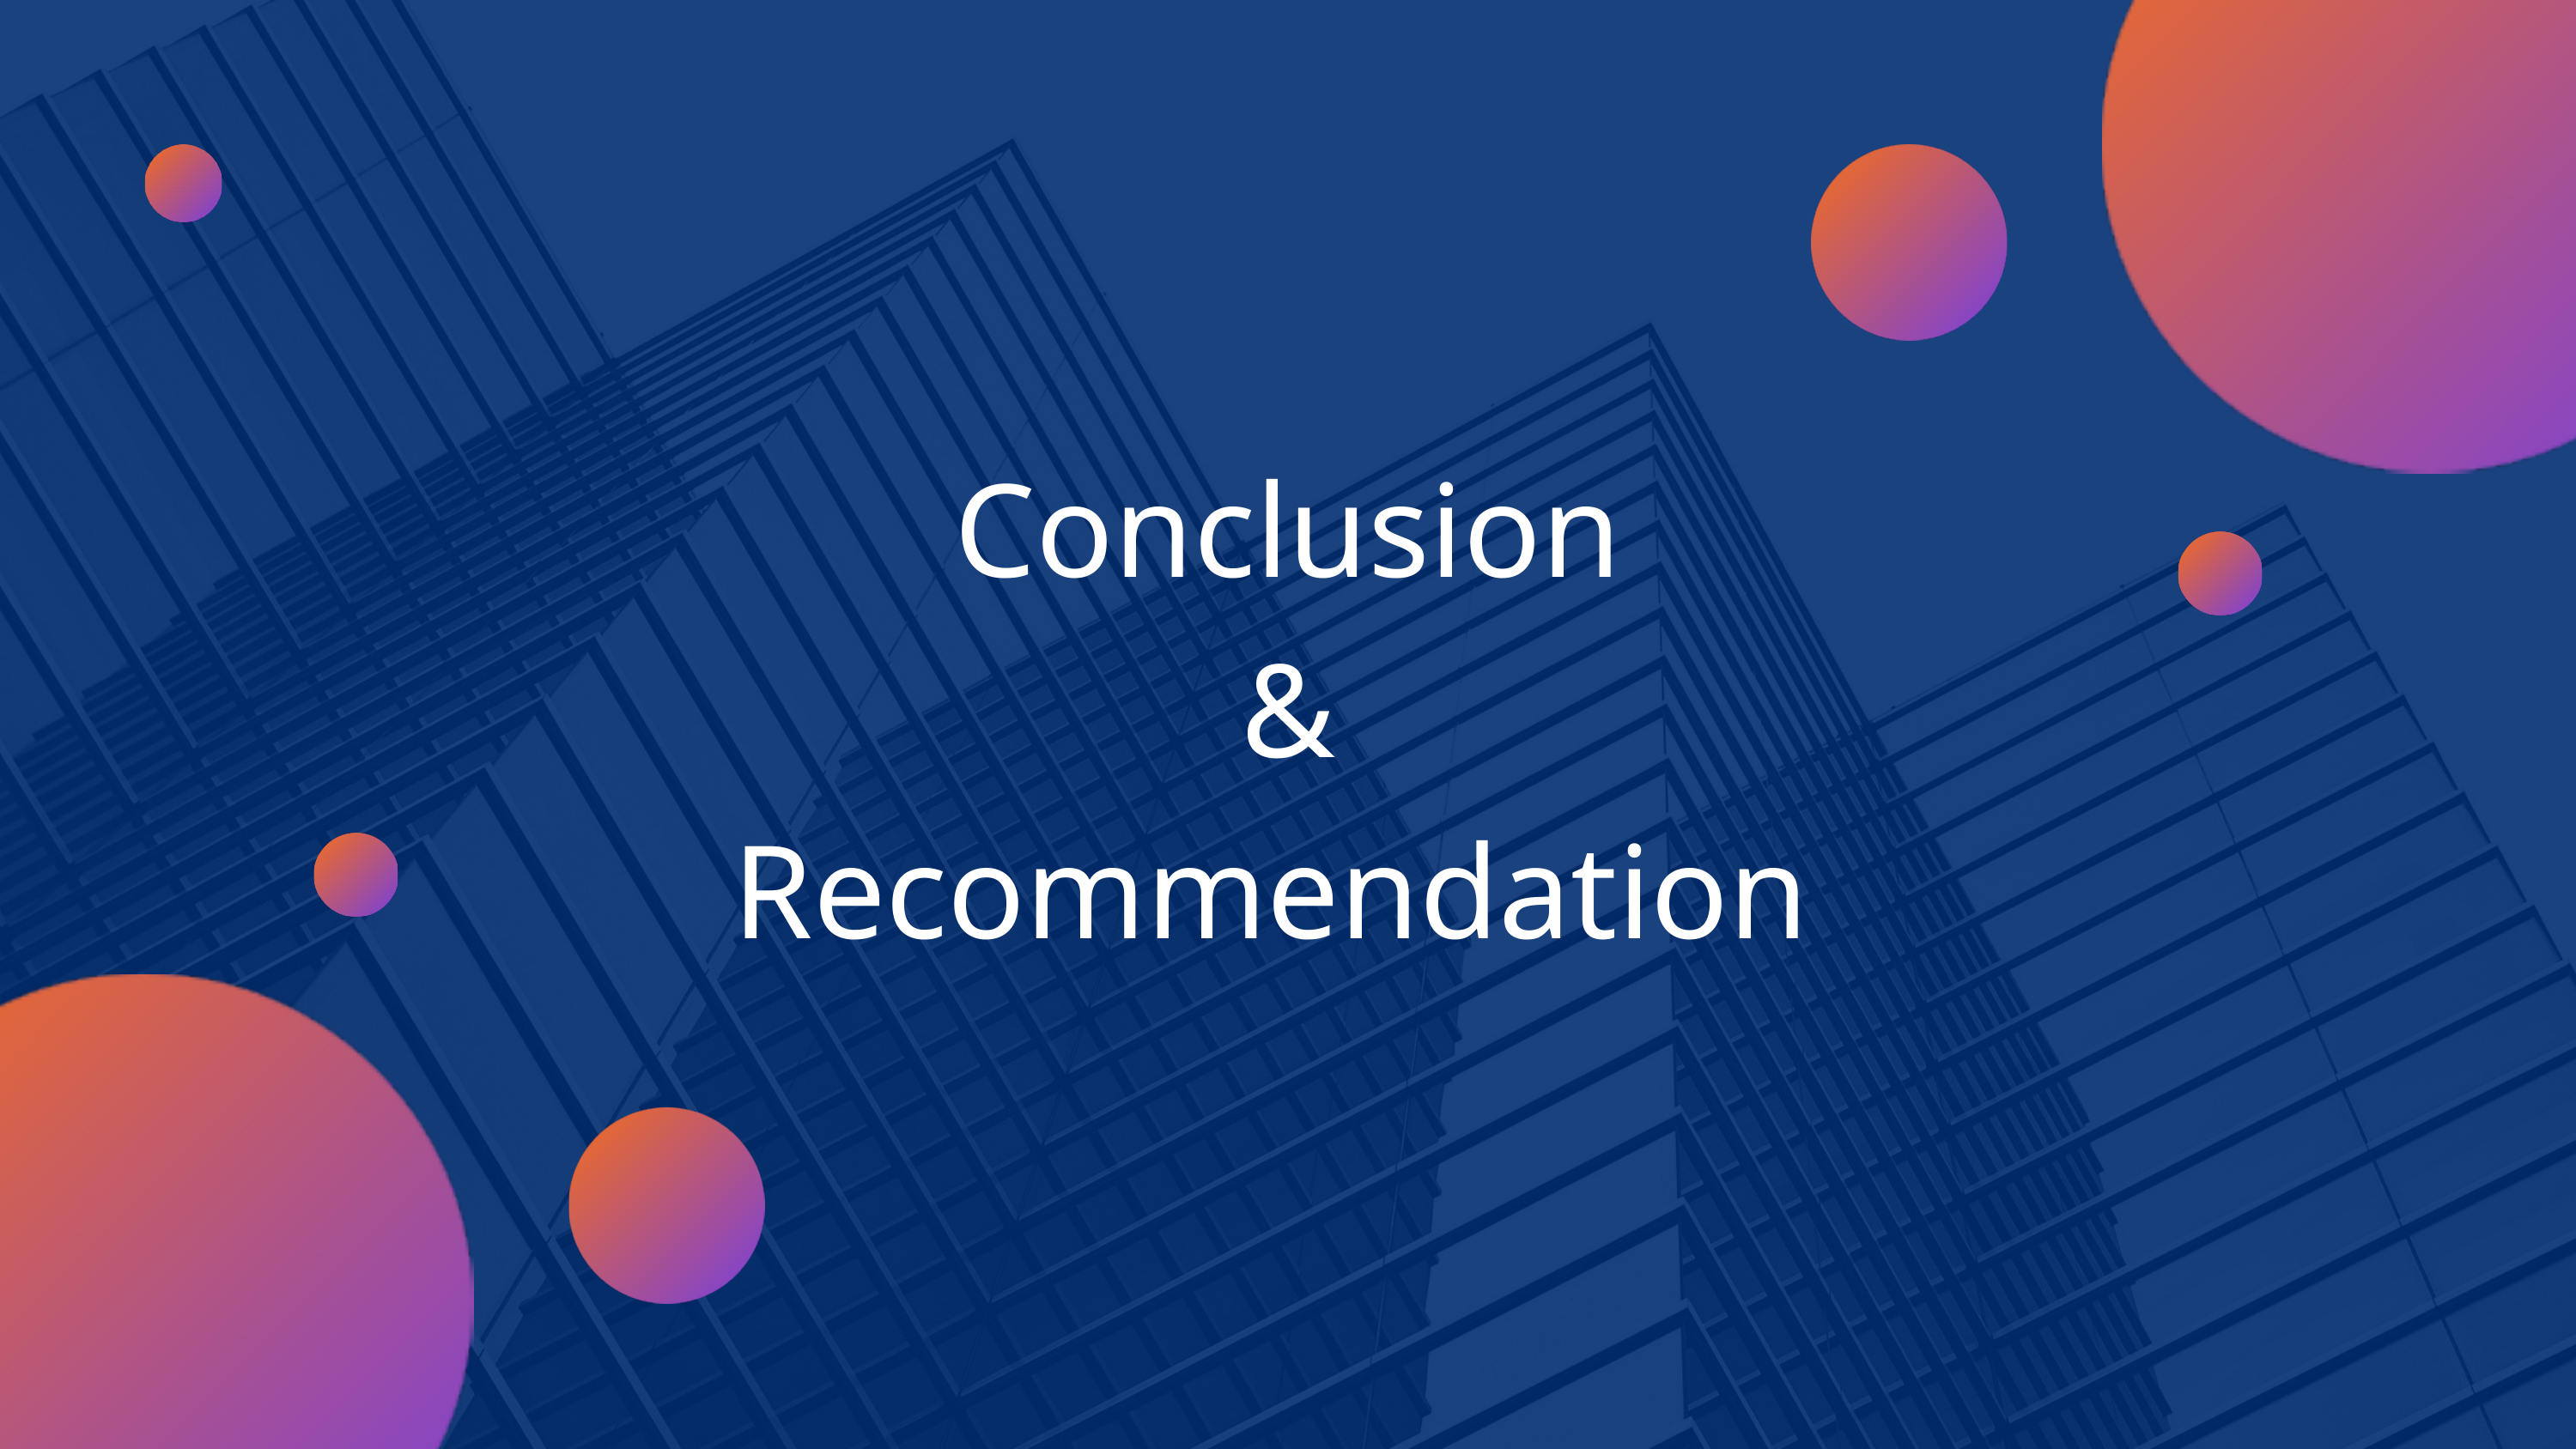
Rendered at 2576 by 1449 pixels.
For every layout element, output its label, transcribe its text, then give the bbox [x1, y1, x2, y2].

text_box [0, 0, 2576, 1449]
text_box [313, 833, 398, 918]
text_box [568, 1107, 765, 1304]
text_box [2102, 0, 2576, 474]
text_box [1810, 144, 2008, 342]
text_box [2178, 531, 2263, 615]
text_box [0, 974, 474, 1449]
text_box [144, 144, 222, 222]
text_box Conclusion & Recommendation [276, 422, 2300, 965]
